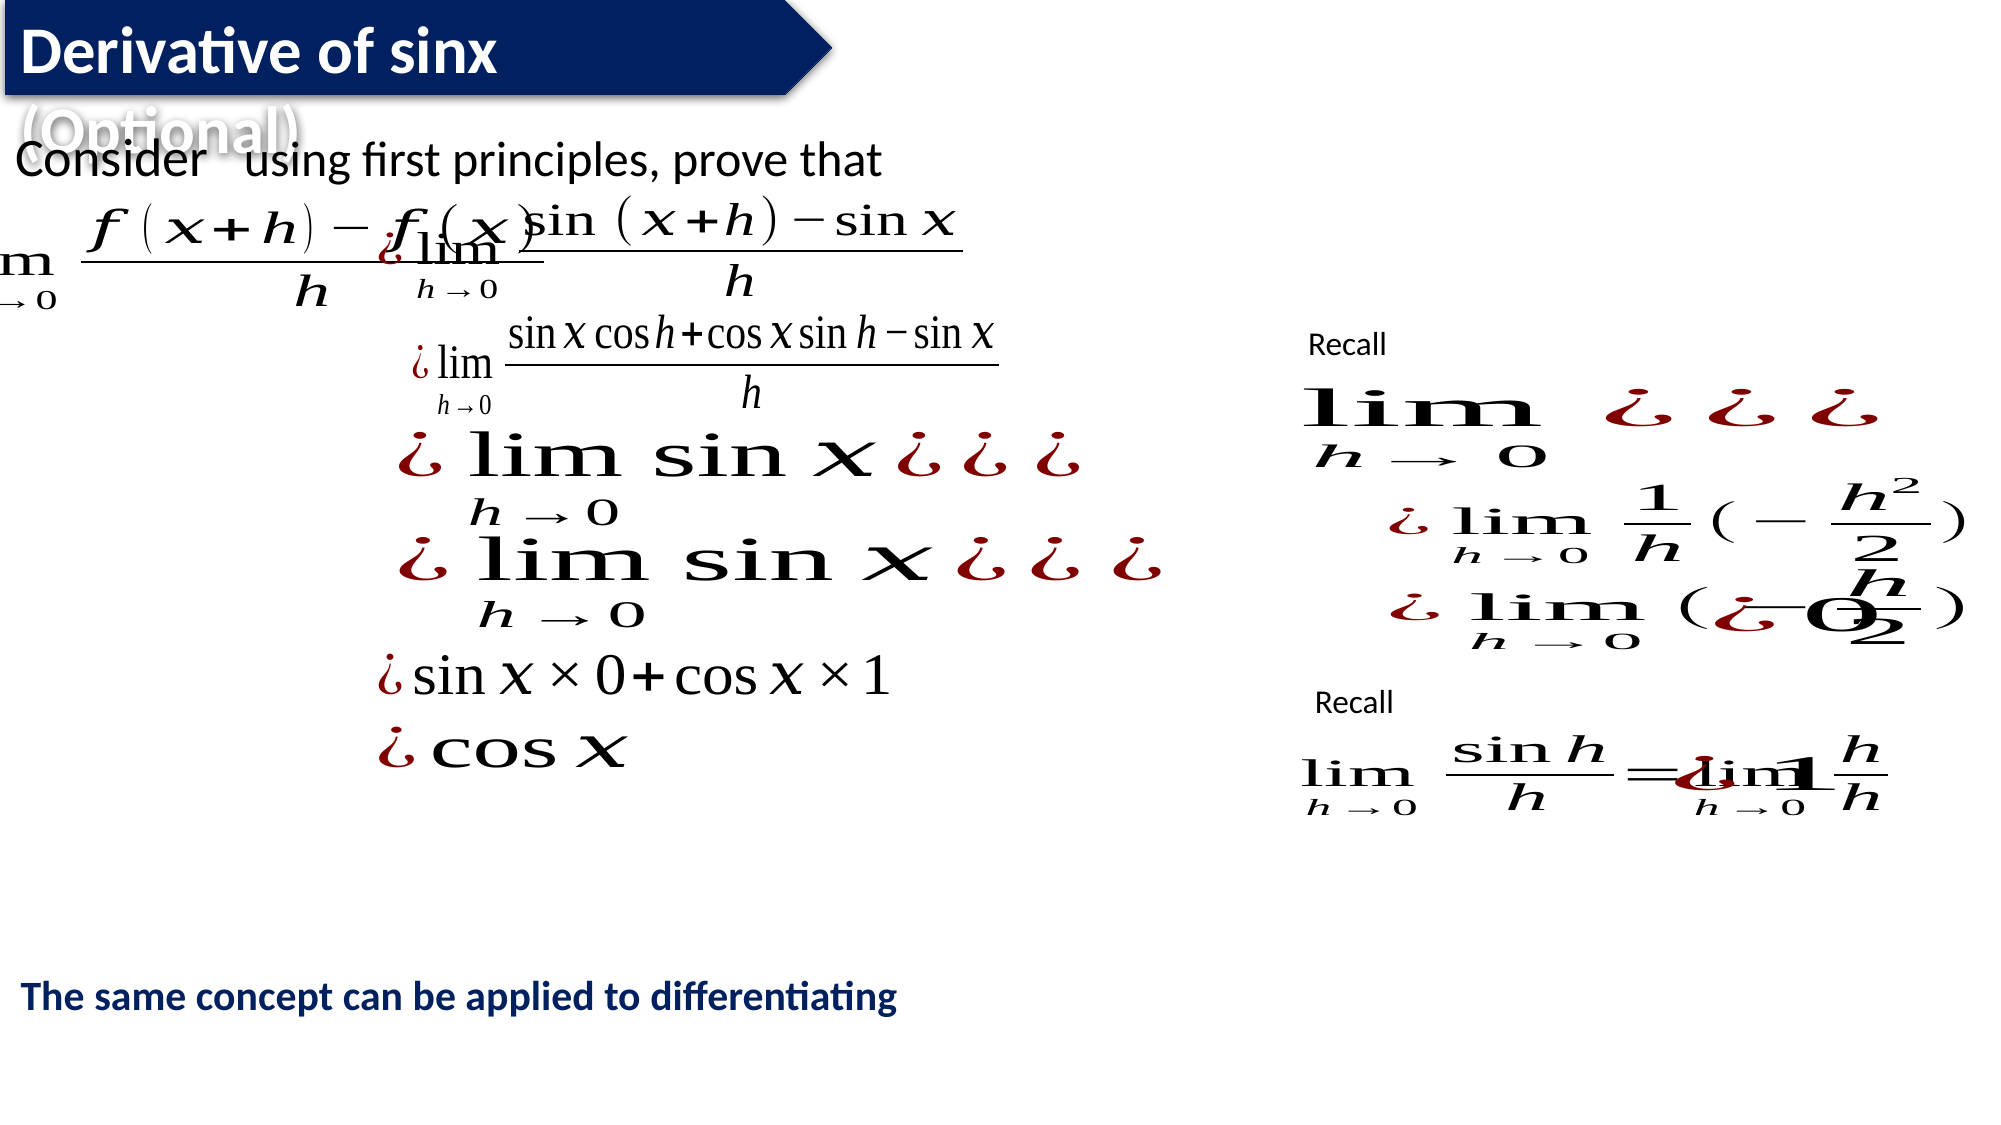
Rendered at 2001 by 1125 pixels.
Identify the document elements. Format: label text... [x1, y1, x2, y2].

text_box Derivative of sinx (Optional) [5, 0, 832, 95]
